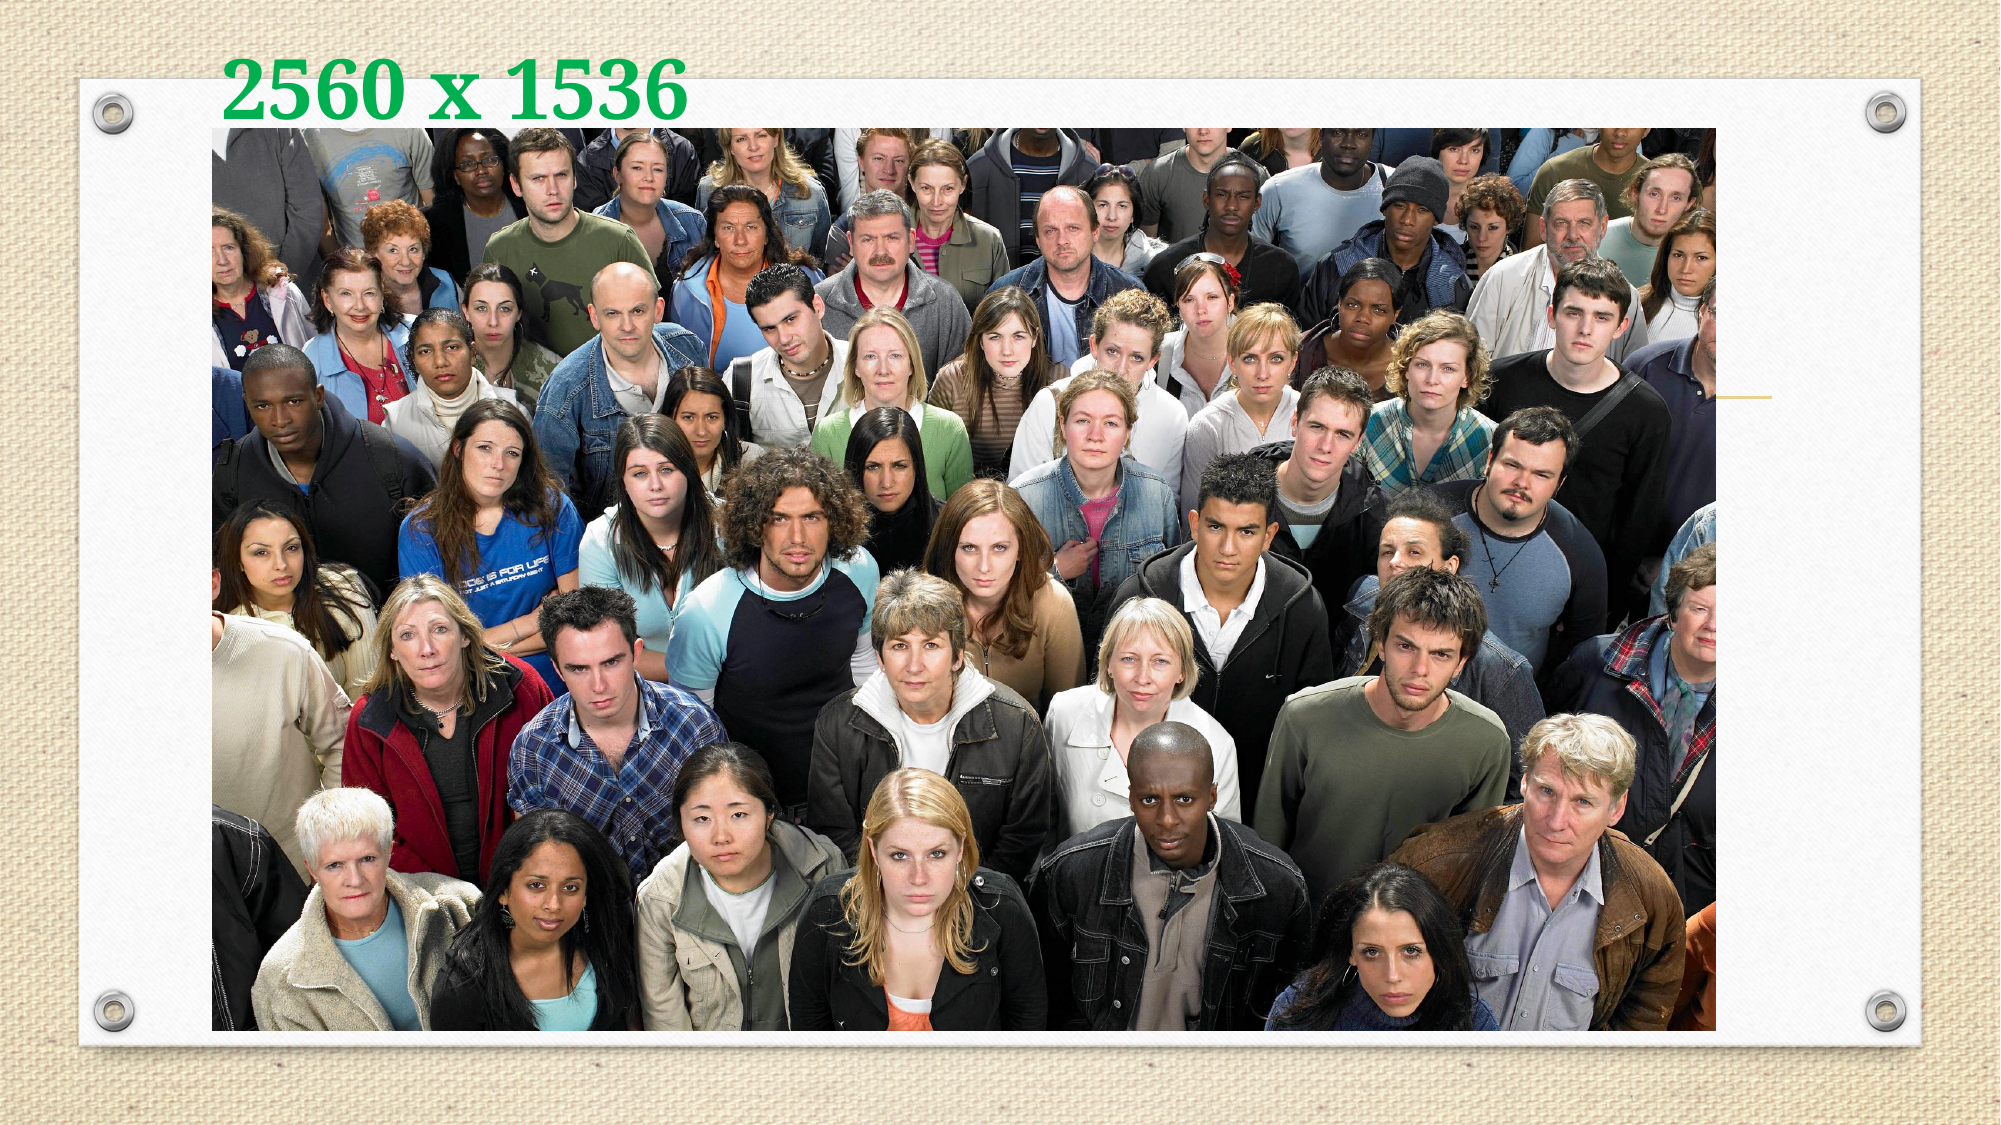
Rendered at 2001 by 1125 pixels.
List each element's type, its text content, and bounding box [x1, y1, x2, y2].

picture [0, 0, 2001, 1125]
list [212, 127, 1716, 1031]
text_box 2560 x 1536 [206, 28, 706, 144]
